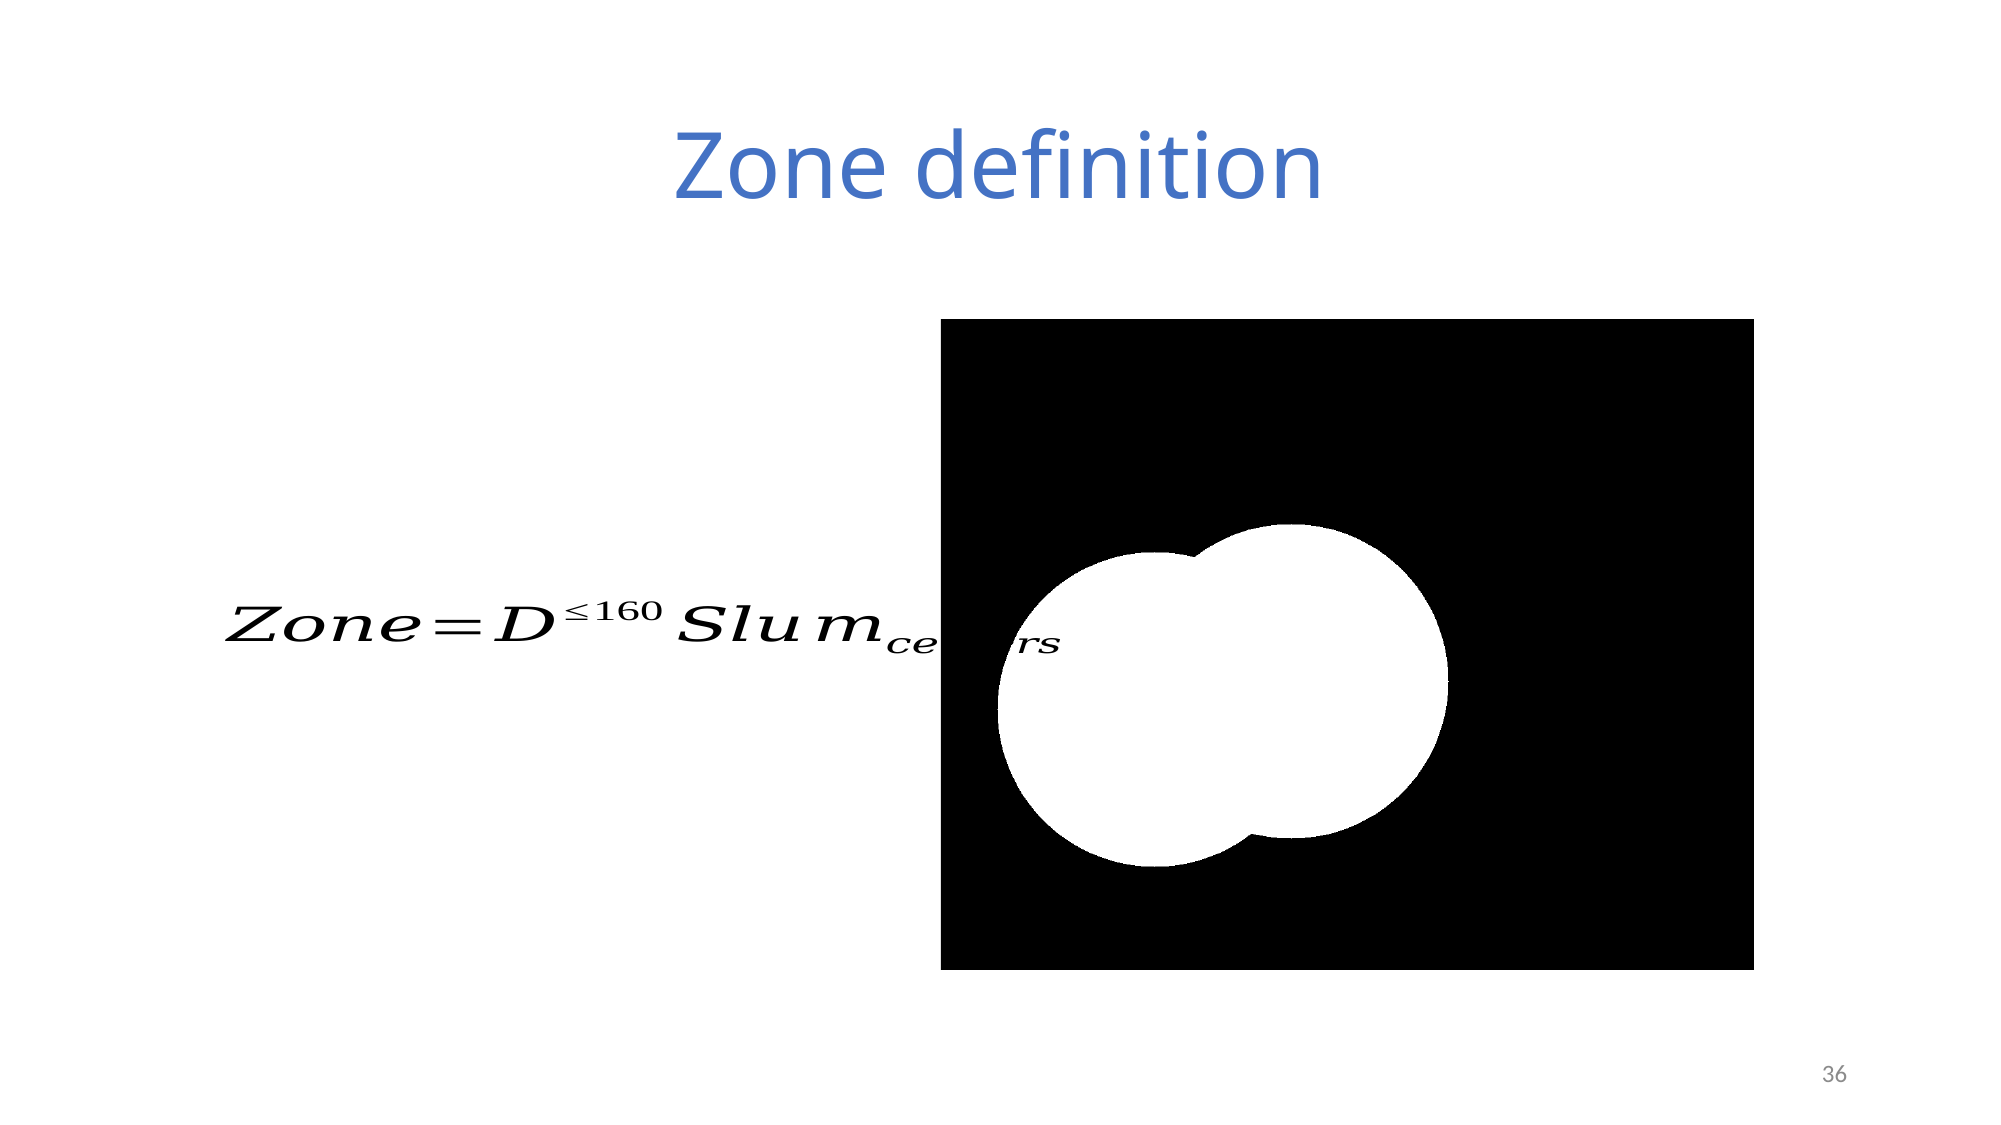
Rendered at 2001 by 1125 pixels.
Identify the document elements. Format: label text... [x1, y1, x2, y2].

title Zone definition [137, 59, 1863, 278]
slide_number 36 [1412, 1042, 1863, 1103]
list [940, 319, 1754, 970]
